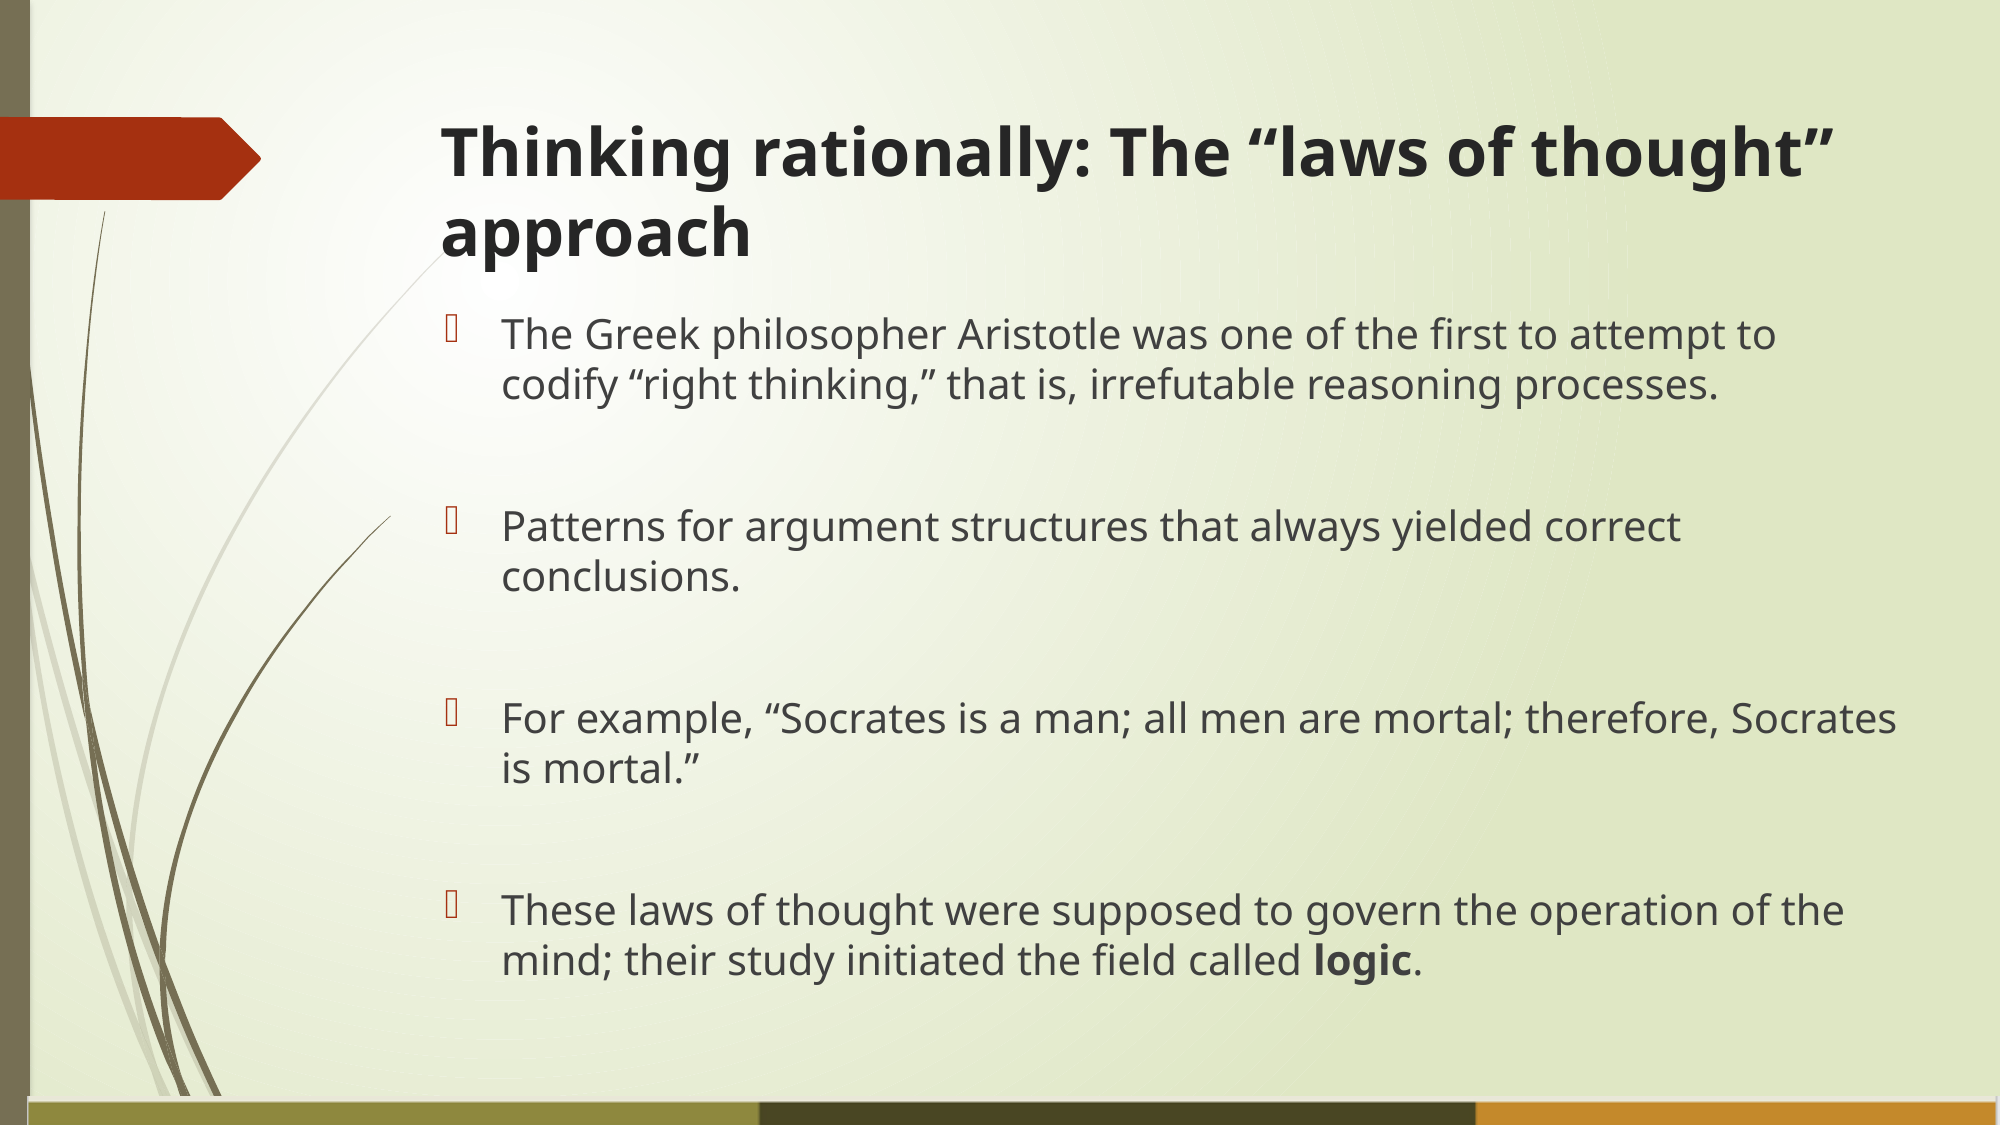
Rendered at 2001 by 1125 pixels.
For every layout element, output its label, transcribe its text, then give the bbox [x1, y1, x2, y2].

list The Greek philosopher Aristotle was one of the first to attempt to codify “right thinking,” that is, irrefutable reasoning processes. Patterns for argument structures that always yielded correct conclusions. For example, “Socrates is a man; all men are mortal; therefore, Socrates is mortal.” These laws of thought were supposed to govern the operation of the mind; their study initiated the field called logic. [429, 300, 1916, 1044]
title Thinking rationally: The “laws of thought” approach [425, 102, 1888, 313]
picture [27, 1096, 2000, 1125]
